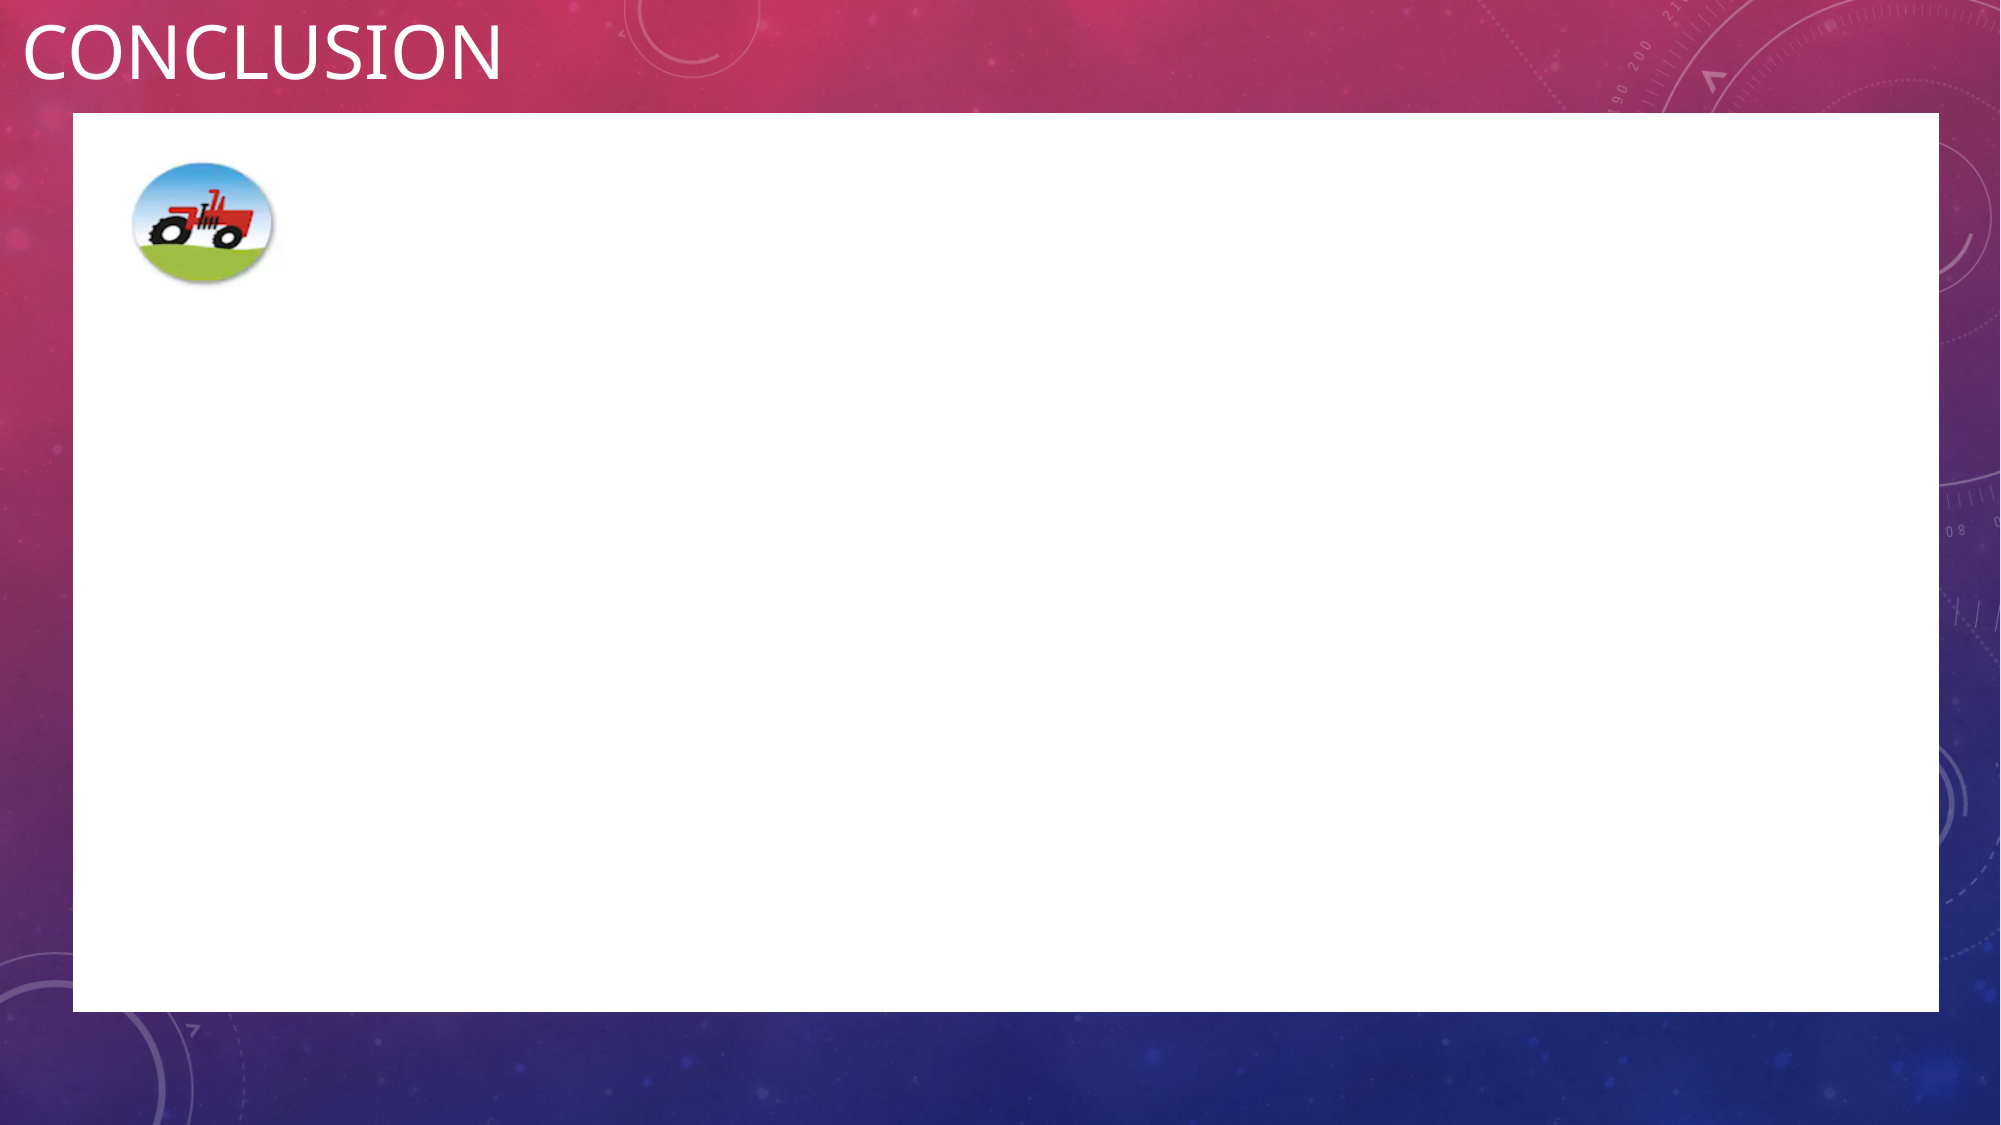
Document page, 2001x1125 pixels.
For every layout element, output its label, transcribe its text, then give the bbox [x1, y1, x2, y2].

picture [0, 0, 2001, 1125]
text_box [72, 112, 1940, 1013]
title CONCLUSION [6, 0, 1669, 169]
